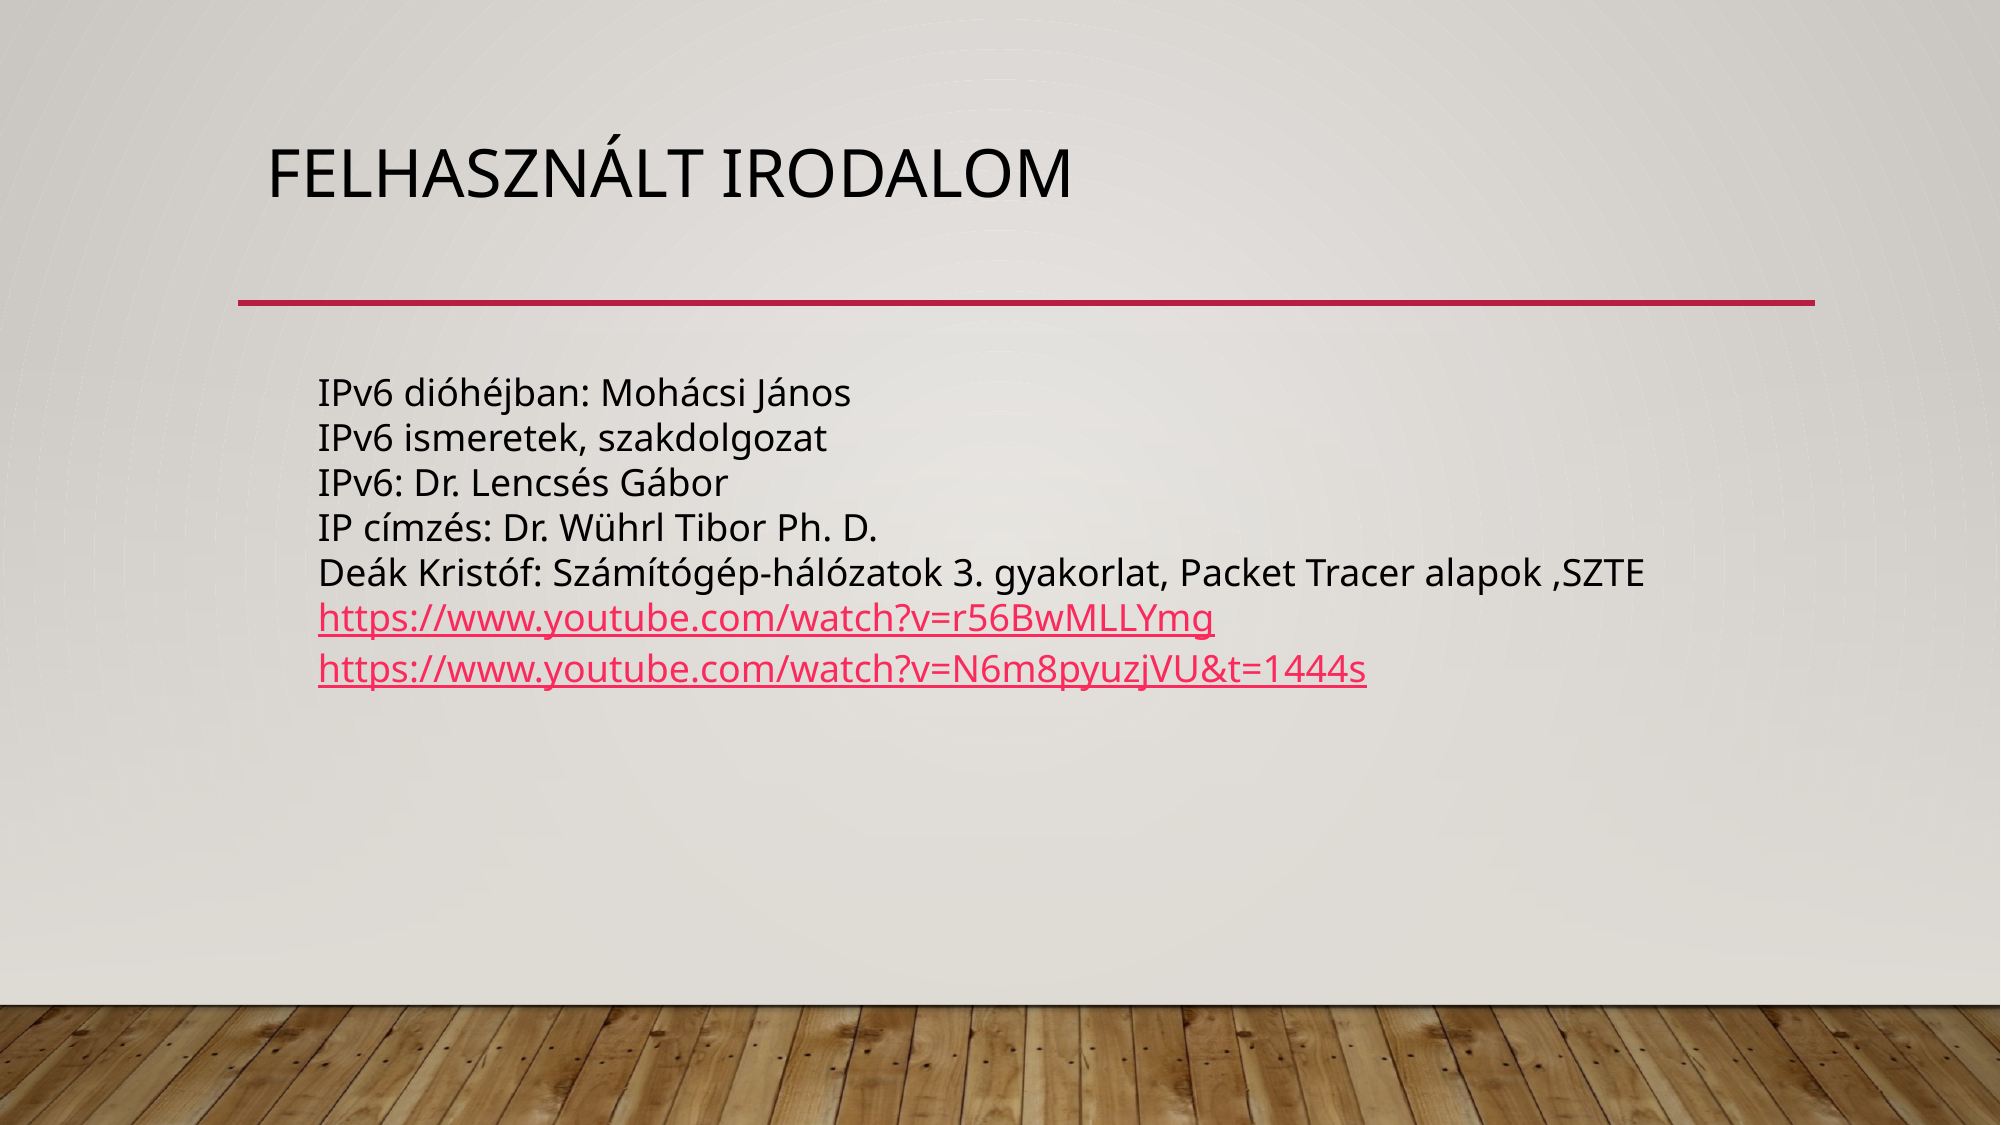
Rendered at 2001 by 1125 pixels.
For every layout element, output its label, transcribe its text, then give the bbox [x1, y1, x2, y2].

picture [0, 1005, 2000, 1125]
title Felhasznált irodalom [251, 131, 1814, 305]
text_box IPv6 dióhéjban: Mohácsi János IPv6 ismeretek, szakdolgozat IPv6: Dr. Lencsés Gábor IP címzés: Dr. Wührl Tibor Ph. D. Deák Kristóf: Számítógép-hálózatok 3. gyakorlat, Packet Tracer alapok ,SZTE https://www.youtube.com/watch?v=r56BwMLLYmg https://www.youtube.com/watch?v=N6m8pyuzjVU&t=1444s [303, 361, 1715, 748]
